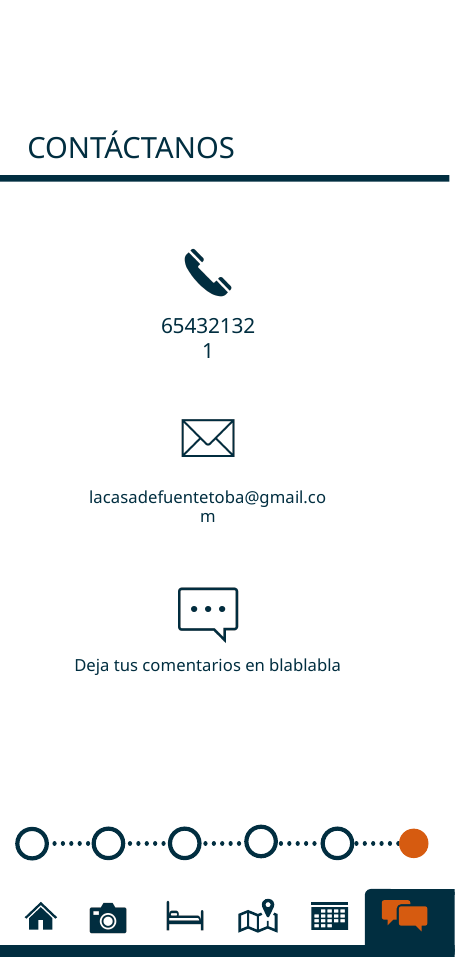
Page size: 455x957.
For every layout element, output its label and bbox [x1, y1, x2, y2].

text_box [397, 827, 430, 860]
text_box [58, 573, 357, 684]
text_box [29, 907, 53, 930]
text_box [68, 405, 348, 515]
text_box [168, 827, 201, 843]
text_box [311, 901, 349, 905]
text_box [245, 844, 277, 858]
text_box [311, 907, 349, 930]
text_box [16, 827, 48, 860]
text_box [169, 844, 201, 860]
text_box [144, 244, 272, 347]
text_box [245, 825, 277, 843]
text_box [321, 844, 354, 860]
text_box [381, 900, 411, 926]
text_box [398, 906, 428, 932]
text_box [0, 122, 450, 182]
picture [86, 896, 130, 940]
text_box [92, 844, 125, 860]
text_box [366, 890, 455, 945]
text_box [321, 827, 354, 843]
text_box [238, 909, 278, 933]
picture [165, 886, 205, 944]
text_box [24, 901, 58, 919]
text_box [261, 898, 275, 918]
text_box [92, 827, 125, 843]
